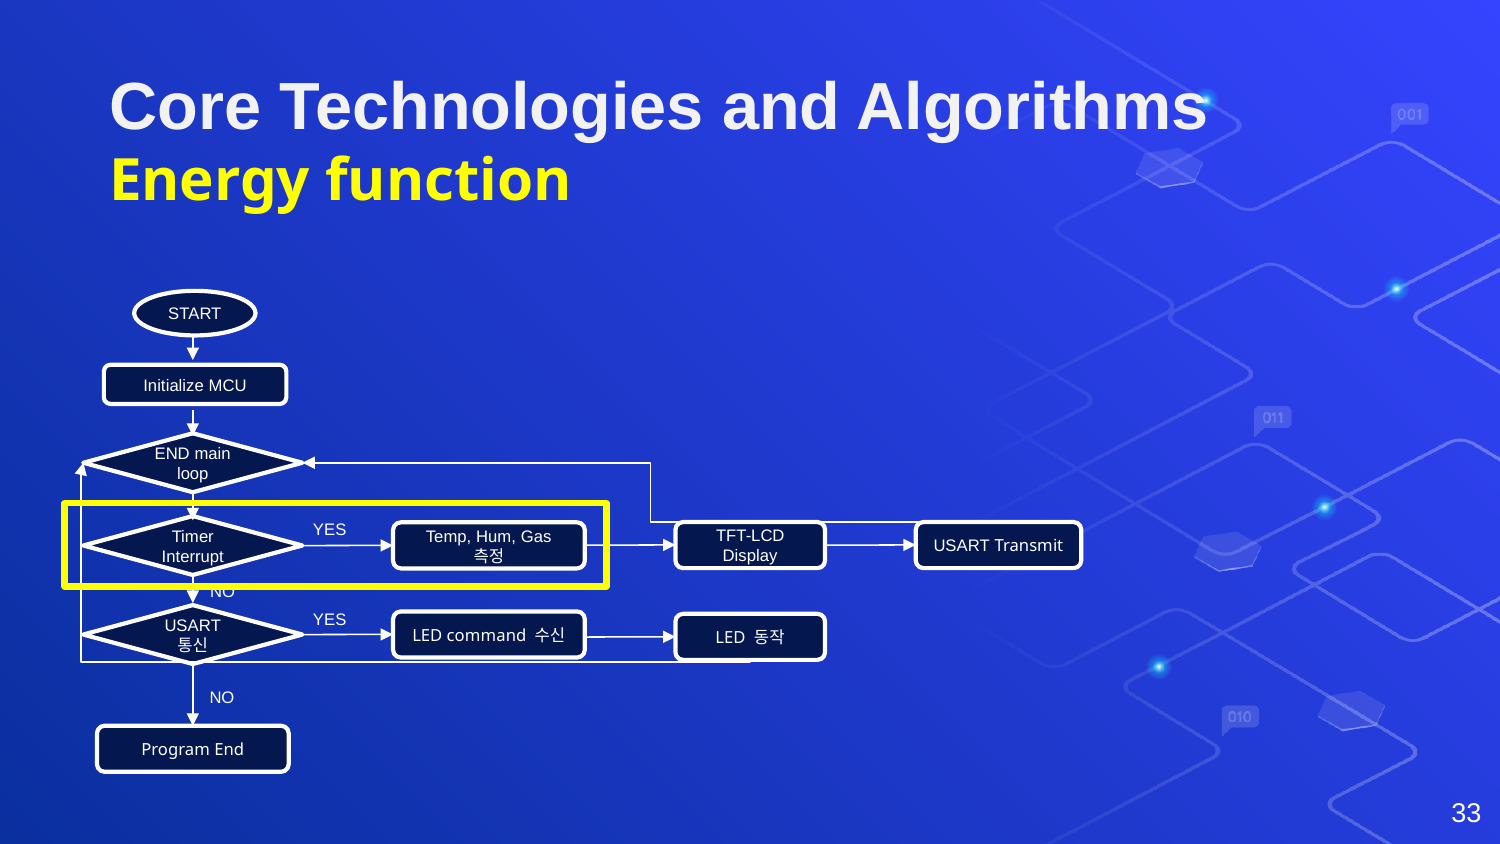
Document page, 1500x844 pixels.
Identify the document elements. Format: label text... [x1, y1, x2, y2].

picture [0, 0, 1500, 844]
text_box [62, 501, 77, 589]
title Core Technologies and Algorithms Energy function [109, 71, 1263, 213]
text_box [83, 290, 1082, 773]
slide_number 33 [1391, 779, 1482, 844]
